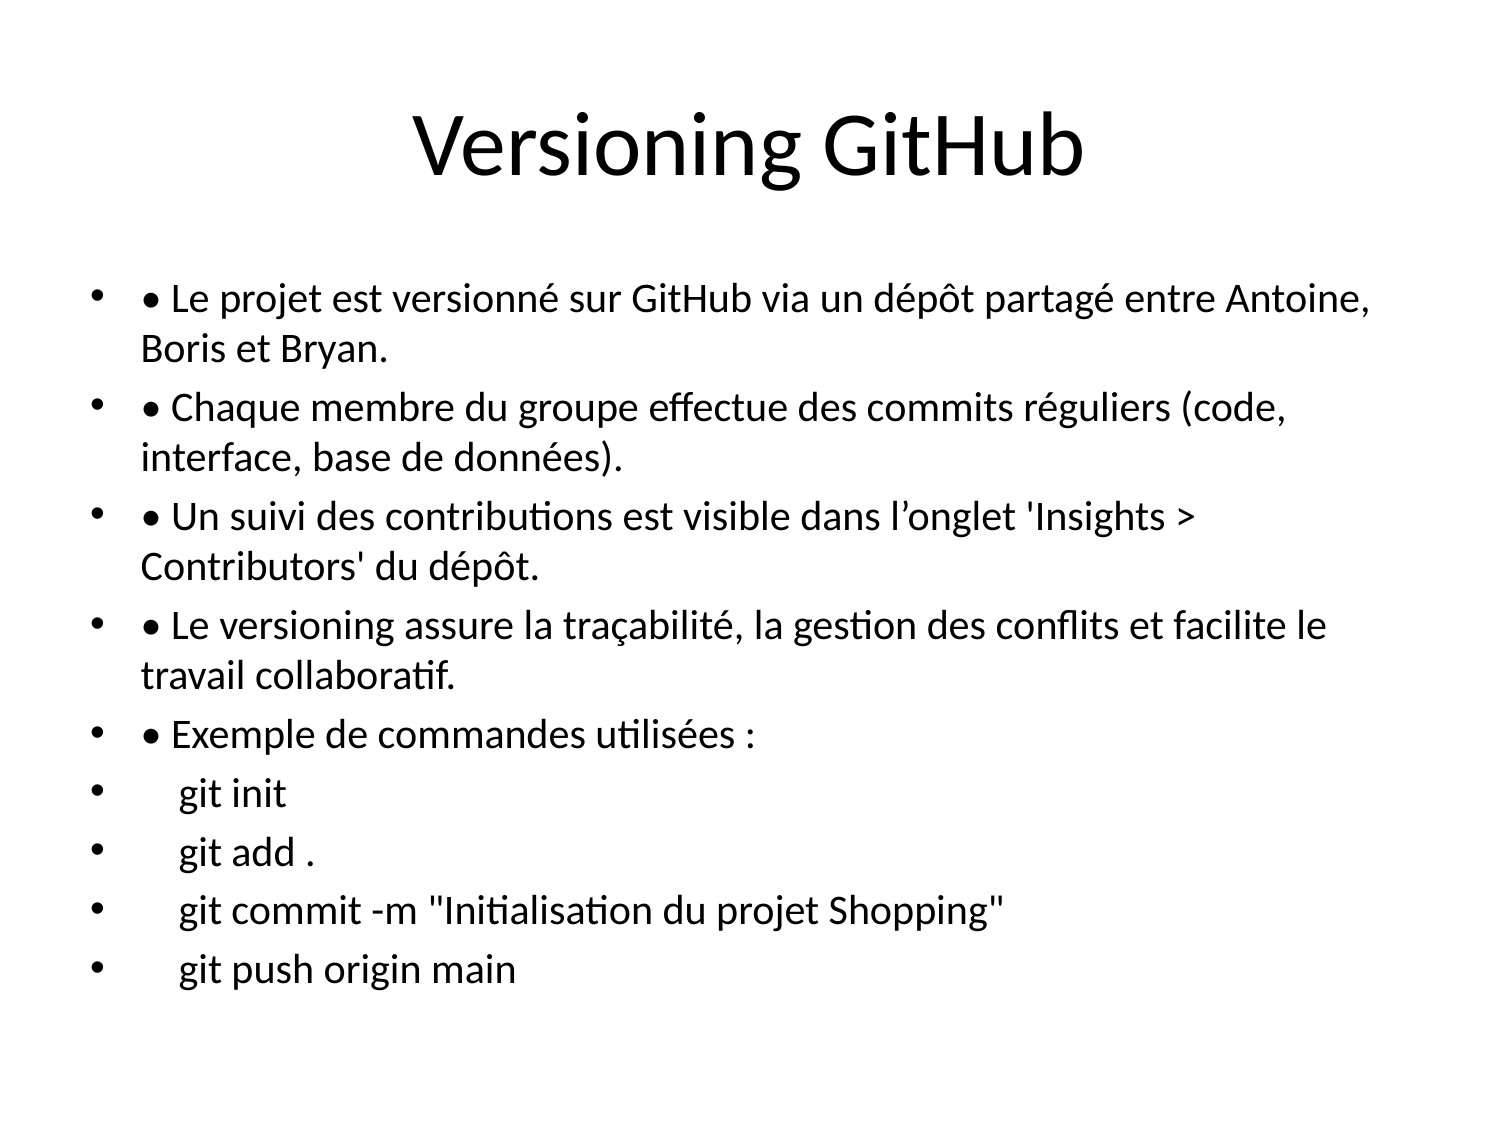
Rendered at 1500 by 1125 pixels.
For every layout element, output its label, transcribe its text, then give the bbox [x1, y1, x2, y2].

title Versioning GitHub [75, 45, 1425, 233]
list • Le projet est versionné sur GitHub via un dépôt partagé entre Antoine, Boris et Bryan. • Chaque membre du groupe effectue des commits réguliers (code, interface, base de données). • Un suivi des contributions est visible dans l’onglet 'Insights > Contributors' du dépôt. • Le versioning assure la traçabilité, la gestion des conflits et facilite le travail collaboratif. • Exemple de commandes utilisées : git init git add . git commit -m "Initialisation du projet Shopping" git push origin main [75, 262, 1425, 1005]
